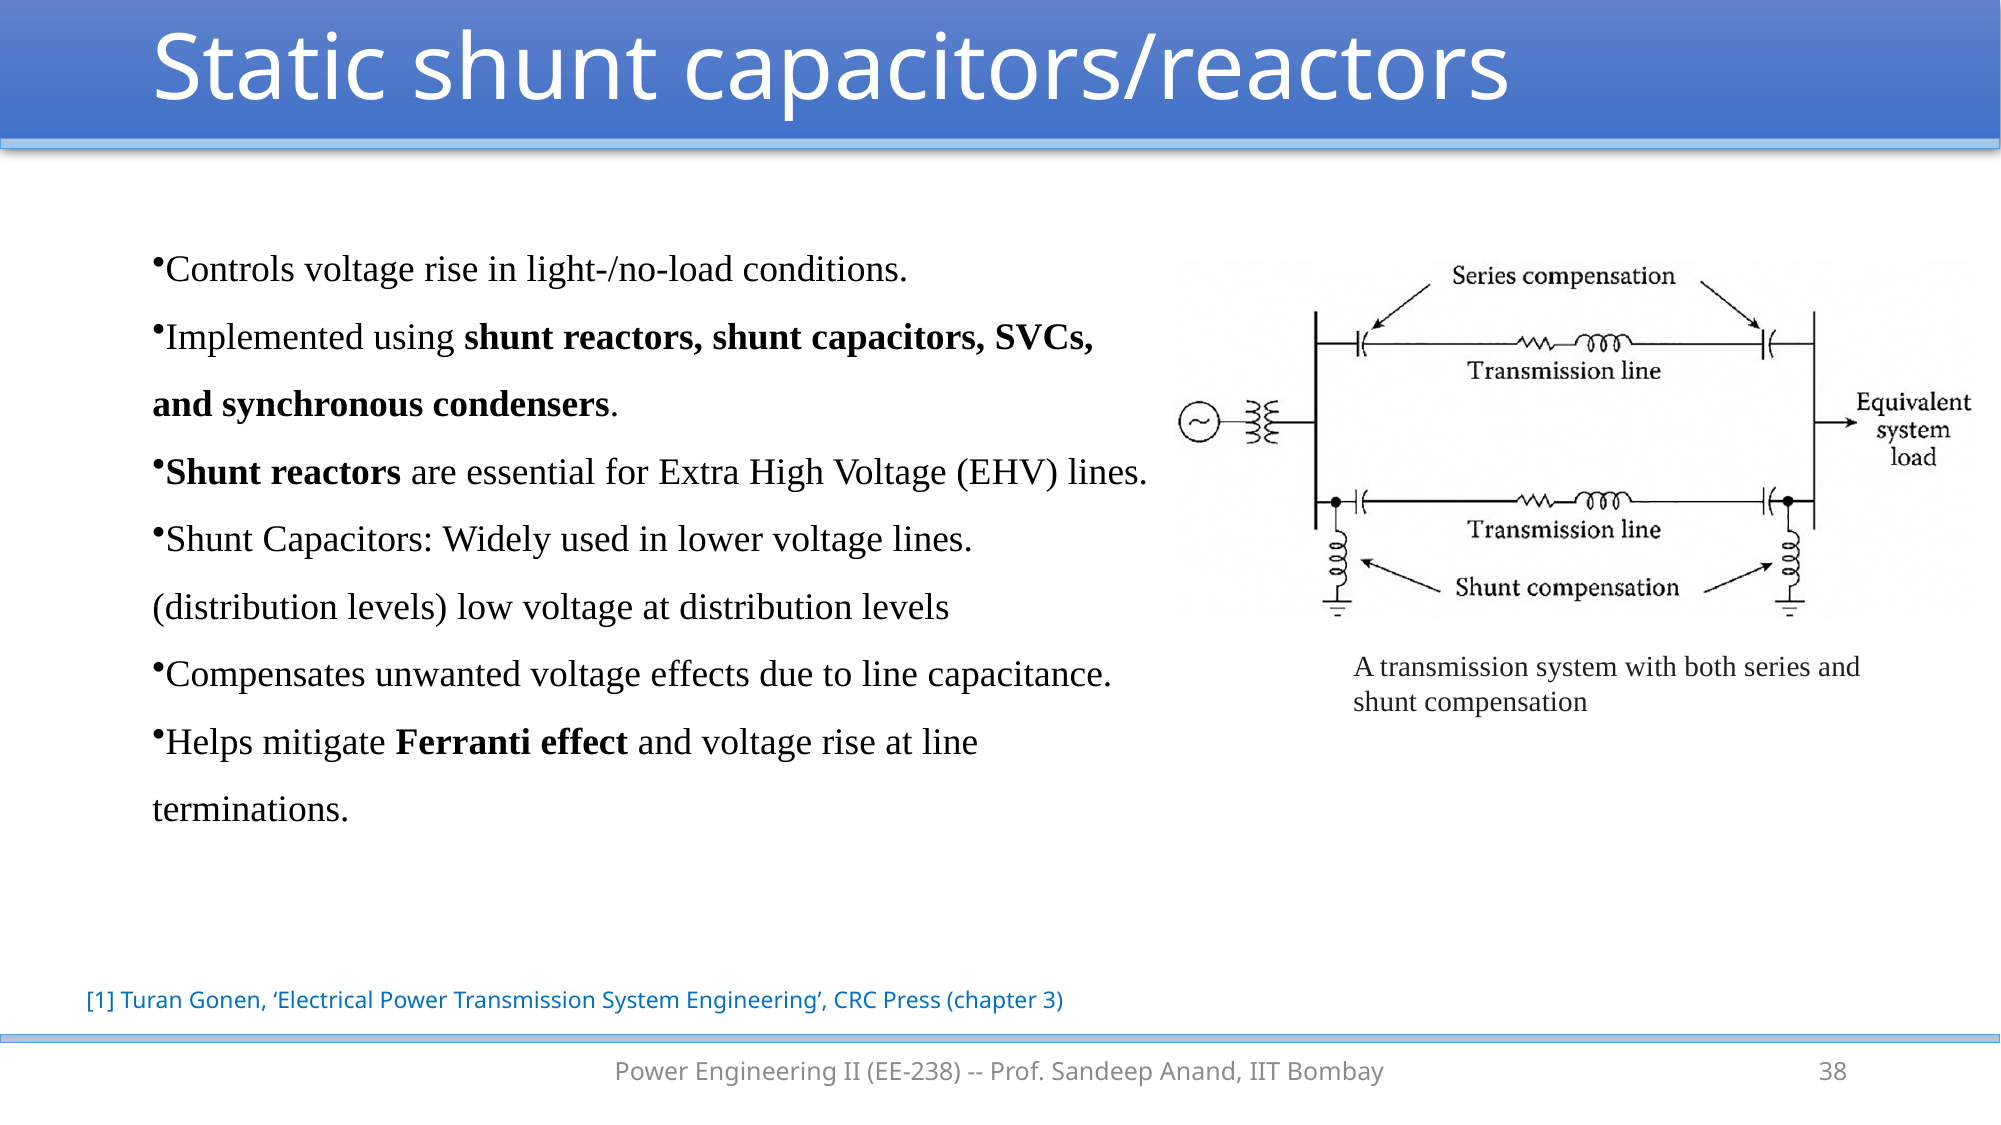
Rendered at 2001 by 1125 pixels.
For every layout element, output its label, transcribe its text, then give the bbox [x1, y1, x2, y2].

list Controls voltage rise in light-/no-load conditions. Implemented using shunt reactors, shunt capacitors, SVCs, and synchronous condensers. Shunt reactors are essential for Extra High Voltage (EHV) lines. Shunt Capacitors: Widely used in lower voltage lines. (distribution levels) low voltage at distribution levels Compensates unwanted voltage effects due to line capacitance. Helps mitigate Ferranti effect and voltage rise at line terminations. [137, 198, 1175, 852]
title Static shunt capacitors/reactors [137, 0, 1863, 139]
text_box [1] Turan Gonen, ‘Electrical Power Transmission System Engineering’, CRC Press (chapter 3) [71, 981, 1797, 1022]
slide_number 38 [1412, 1042, 1863, 1103]
footer Power Engineering II (EE-238) -- Prof. Sandeep Anand, IIT Bombay [587, 1042, 1412, 1103]
text_box A transmission system with both series and shunt compensation [1338, 640, 1937, 725]
picture [1174, 260, 1975, 618]
